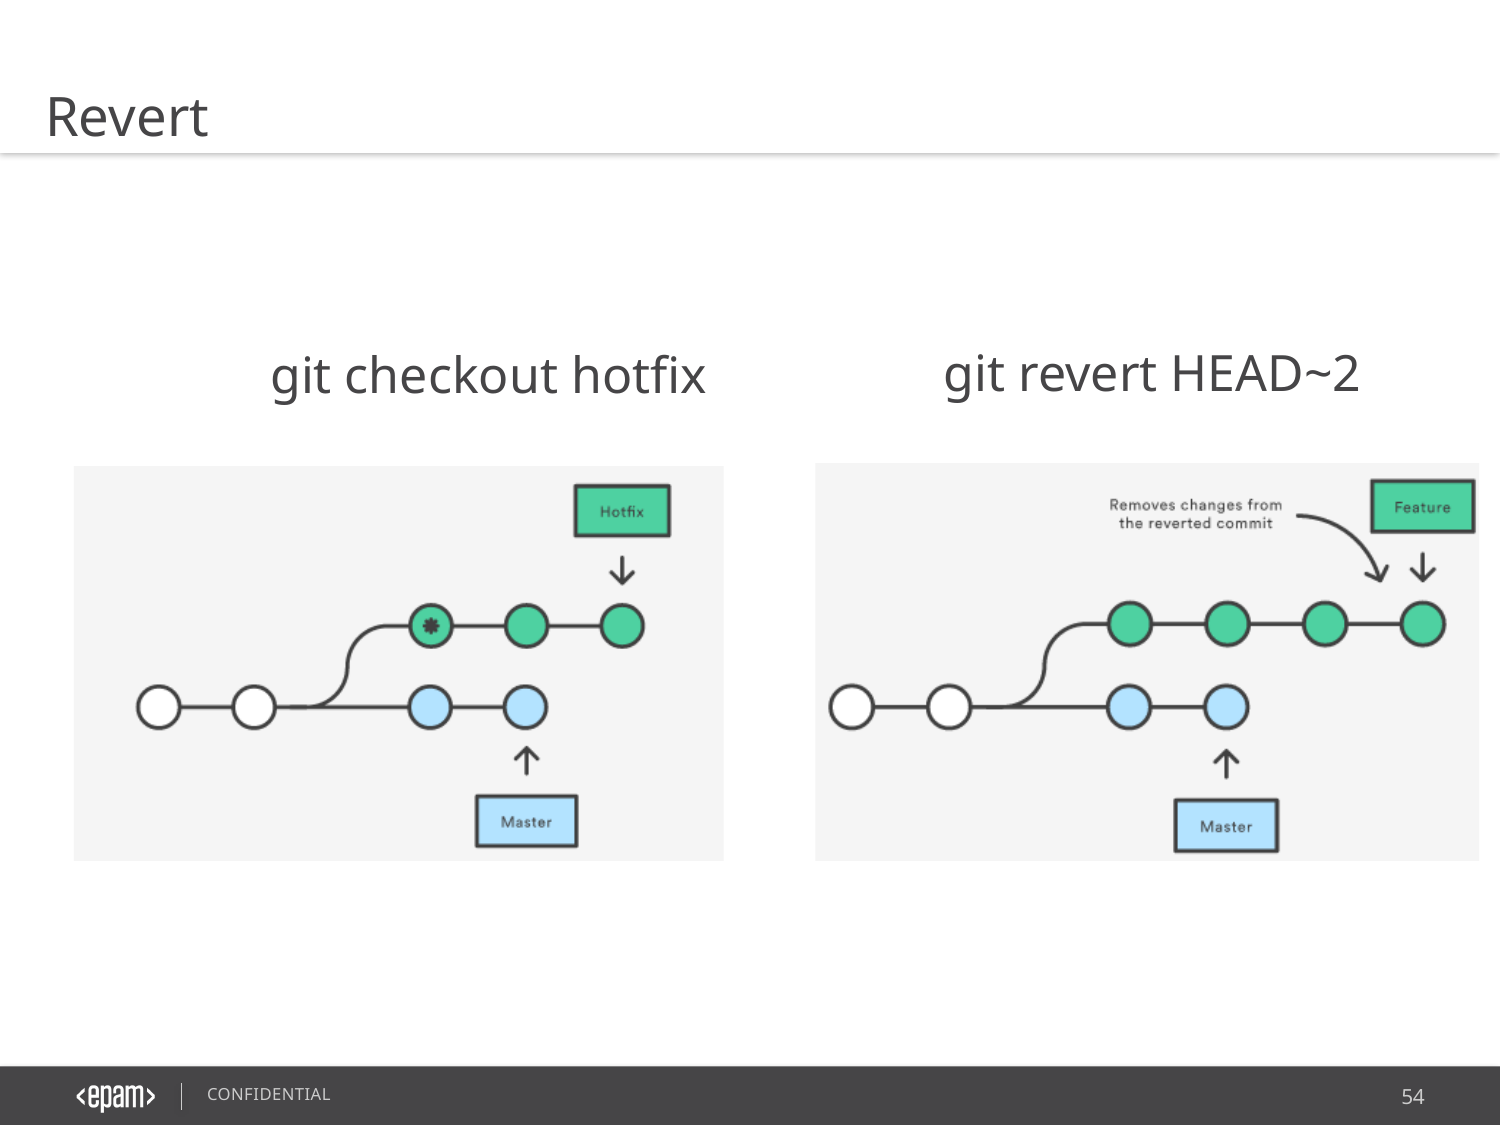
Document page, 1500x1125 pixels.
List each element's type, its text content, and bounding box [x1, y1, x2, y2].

text_box [185, 316, 706, 424]
list Revert [0, 0, 1500, 153]
text_box git checkout hotfix [255, 336, 722, 411]
picture [73, 465, 724, 862]
text_box git revert HEAD~2 [929, 333, 1377, 462]
picture [76, 1085, 155, 1113]
text_box [862, 316, 1382, 424]
picture [815, 463, 1480, 862]
